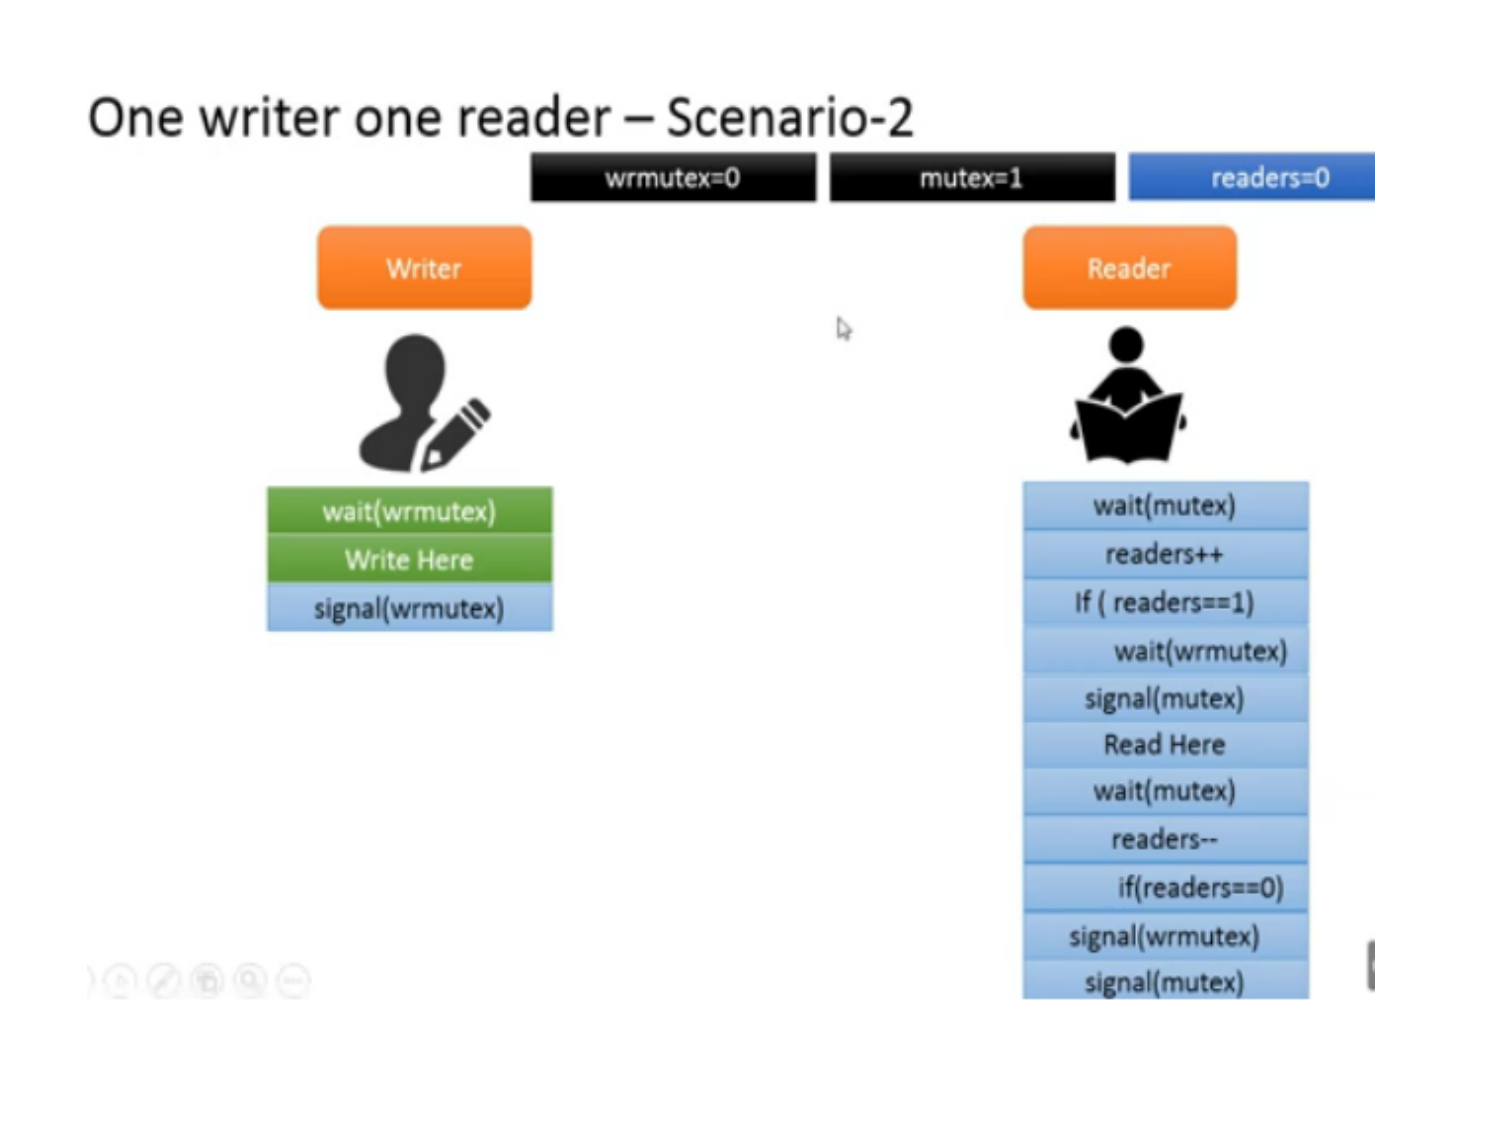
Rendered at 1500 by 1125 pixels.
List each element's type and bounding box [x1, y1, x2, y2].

picture [87, 87, 1376, 1026]
